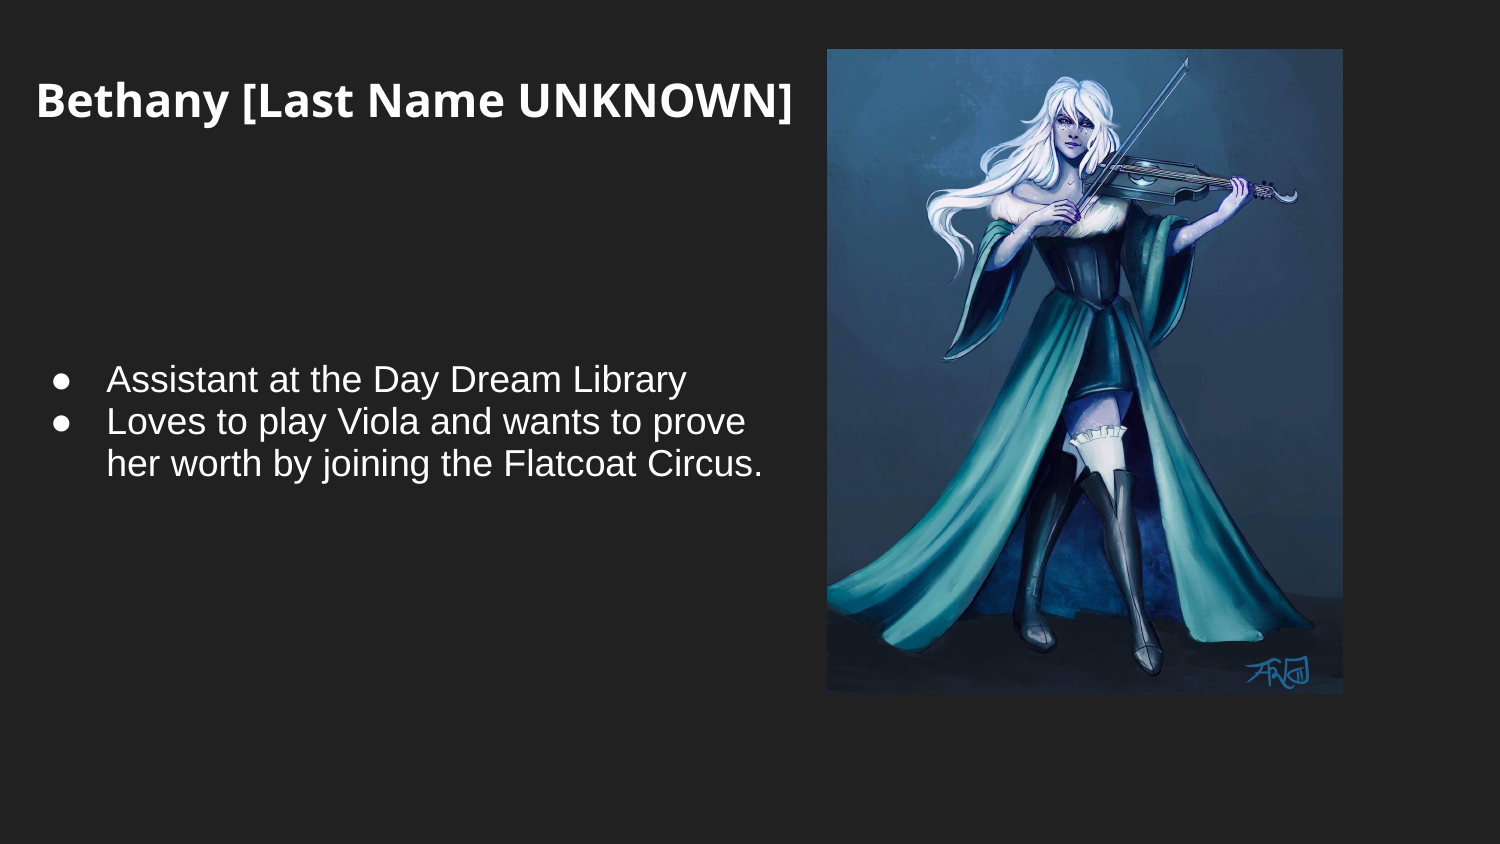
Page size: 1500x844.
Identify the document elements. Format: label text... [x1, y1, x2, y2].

picture [826, 49, 1344, 695]
list Assistant at the Day Dream Library Loves to play Viola and wants to prove her worth by joining the Flatcoat Circus. [16, 149, 813, 694]
list Bethany [Last Name UNKNOWN] [16, 50, 813, 149]
